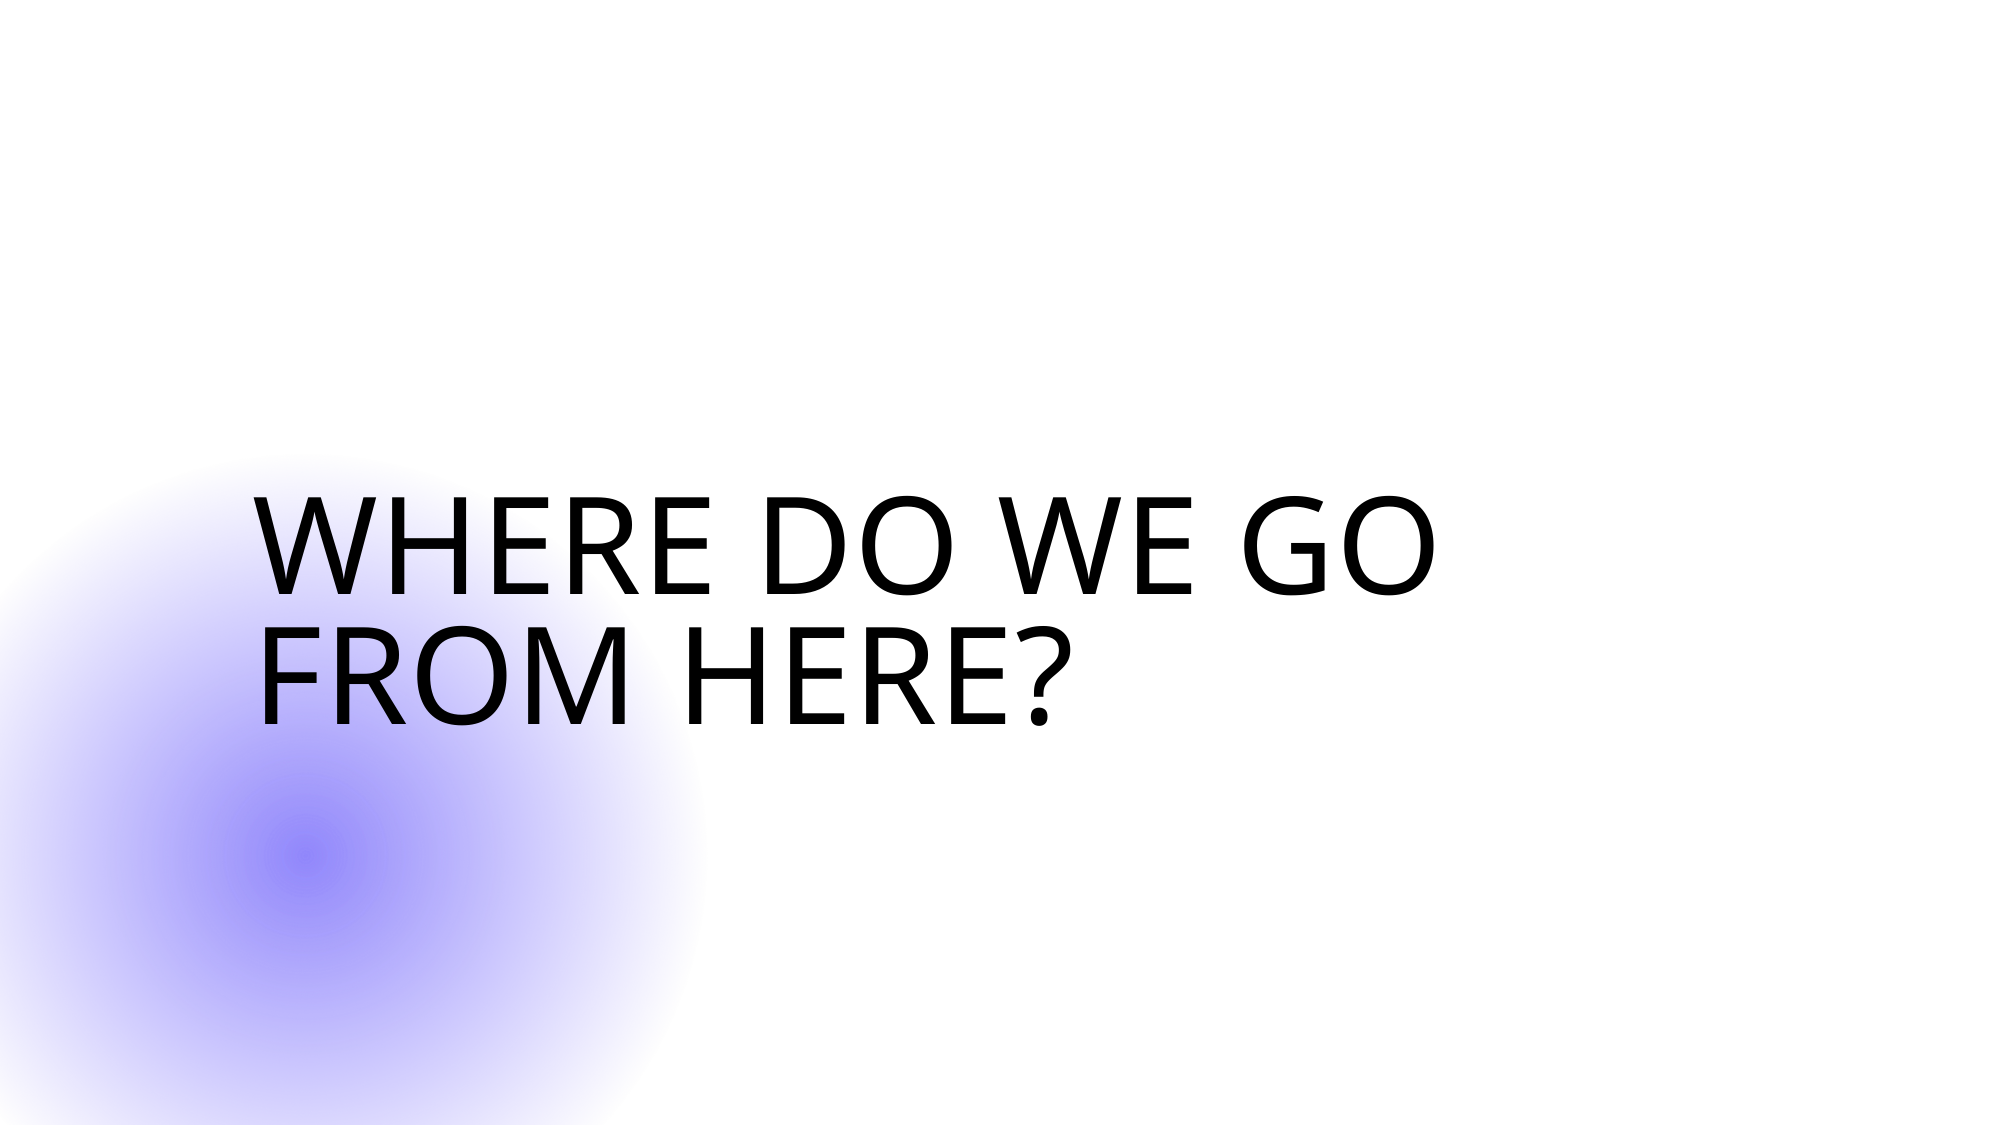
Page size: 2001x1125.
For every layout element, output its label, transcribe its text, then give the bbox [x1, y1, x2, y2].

picture [0, 451, 710, 1125]
title Where do we go from here? [237, 162, 1739, 758]
